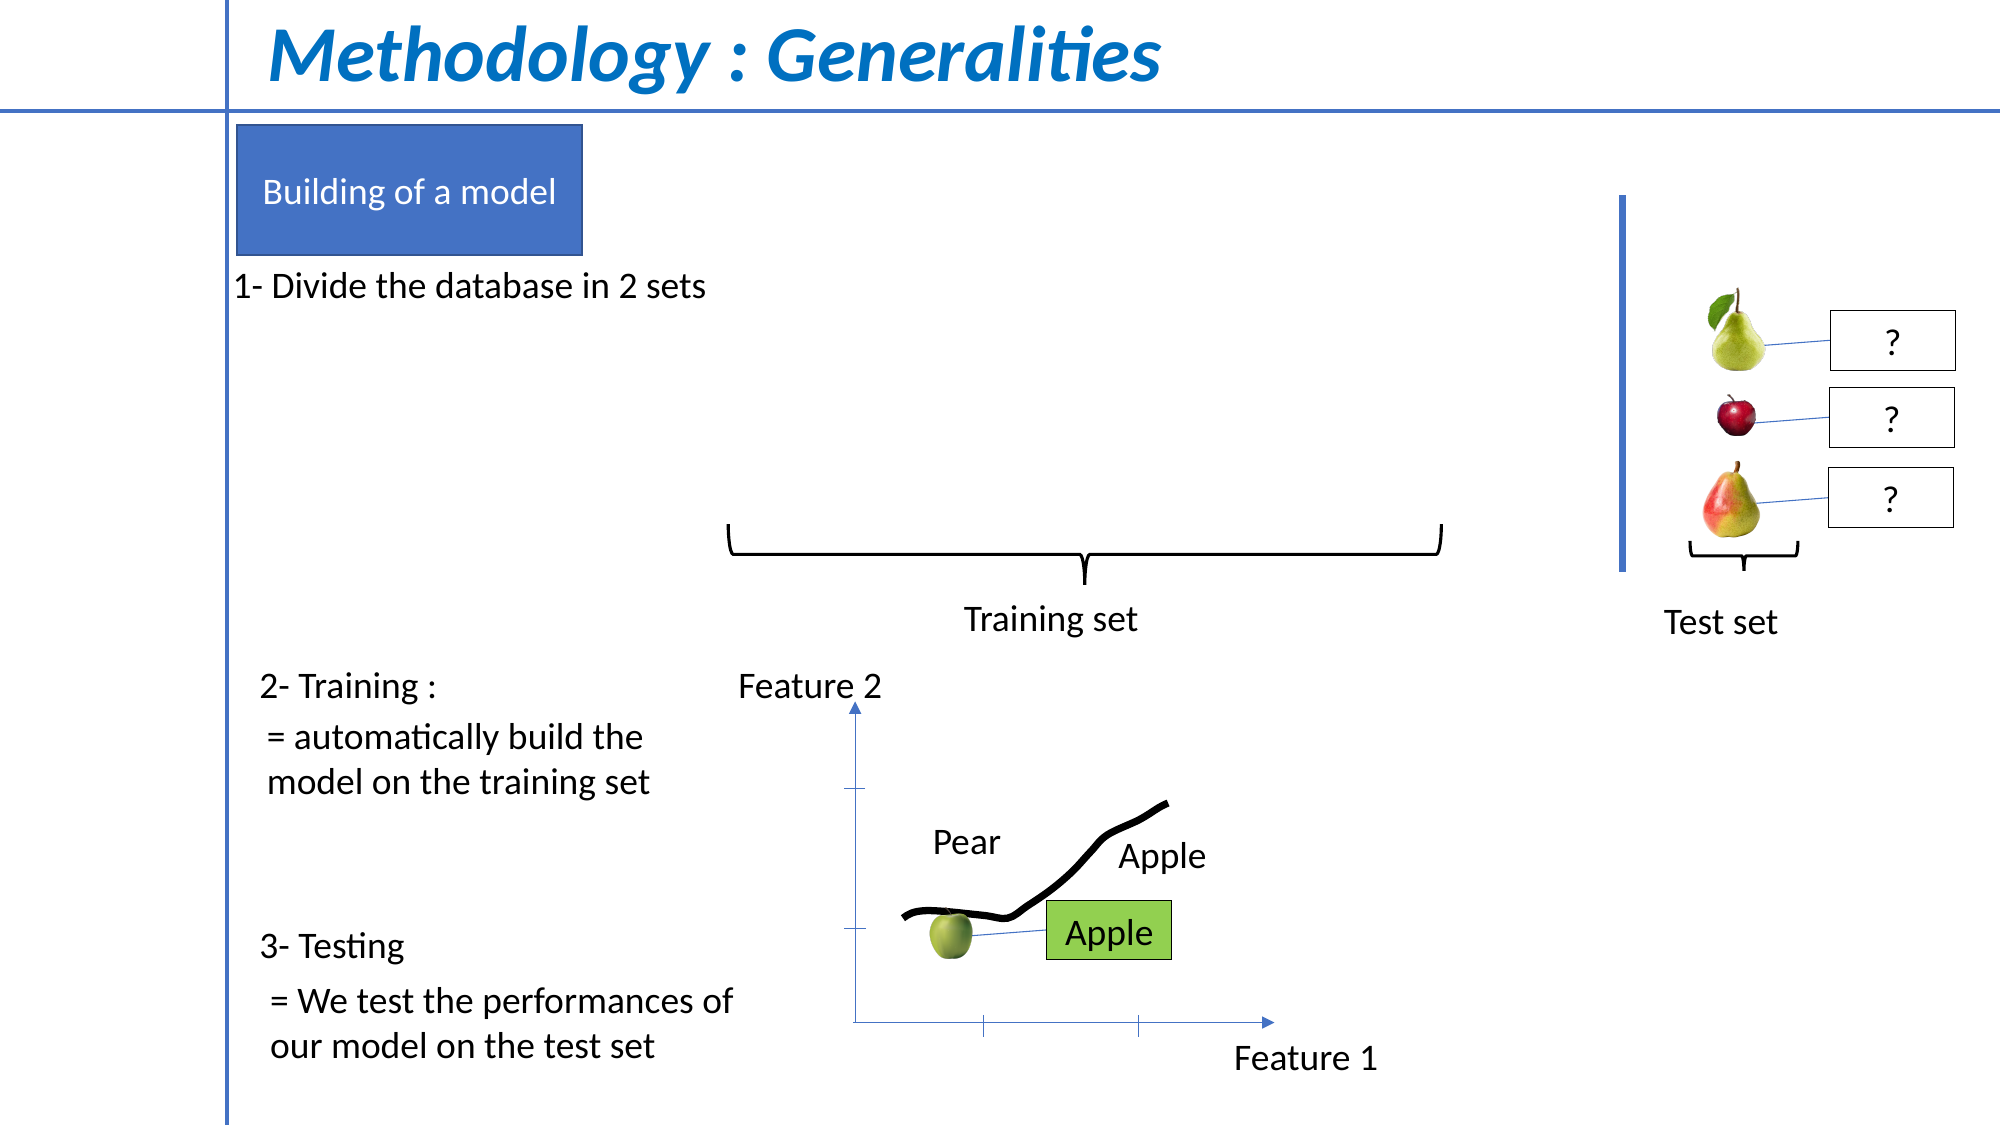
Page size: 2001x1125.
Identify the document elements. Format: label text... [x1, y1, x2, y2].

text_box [1782, 340, 1831, 347]
text_box Apple [1046, 900, 1172, 960]
text_box 3- Testing [244, 913, 662, 973]
text_box ? [1828, 467, 1954, 528]
text_box ? [1829, 387, 1955, 448]
text_box 1- Divide the database in 2 sets [217, 253, 781, 314]
text_box = automatically build the model on the training set [252, 704, 690, 810]
text_box Feature 1 [1219, 1025, 1393, 1086]
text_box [1756, 417, 1830, 424]
text_box 2- Training : [244, 653, 663, 714]
picture [1717, 394, 1756, 436]
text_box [994, 930, 1047, 937]
text_box Pear [918, 809, 1029, 870]
picture [1701, 458, 1762, 540]
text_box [1762, 498, 1829, 505]
text_box [1122, 802, 1169, 823]
text_box Building of a model [236, 124, 583, 253]
text_box [1689, 540, 1799, 571]
text_box = We test the performances of our model on the test set [255, 968, 782, 1074]
picture [1689, 287, 1783, 371]
picture [912, 896, 994, 972]
text_box Test set [1550, 589, 1892, 650]
text_box [902, 911, 912, 920]
text_box Training set [692, 586, 1410, 647]
text_box ? [1830, 310, 1956, 371]
text_box [727, 524, 1442, 585]
list Methodology : Generalities [252, 5, 1876, 101]
text_box Apple [1103, 823, 1229, 884]
text_box Feature 2 [723, 653, 898, 714]
text_box [954, 831, 1103, 920]
